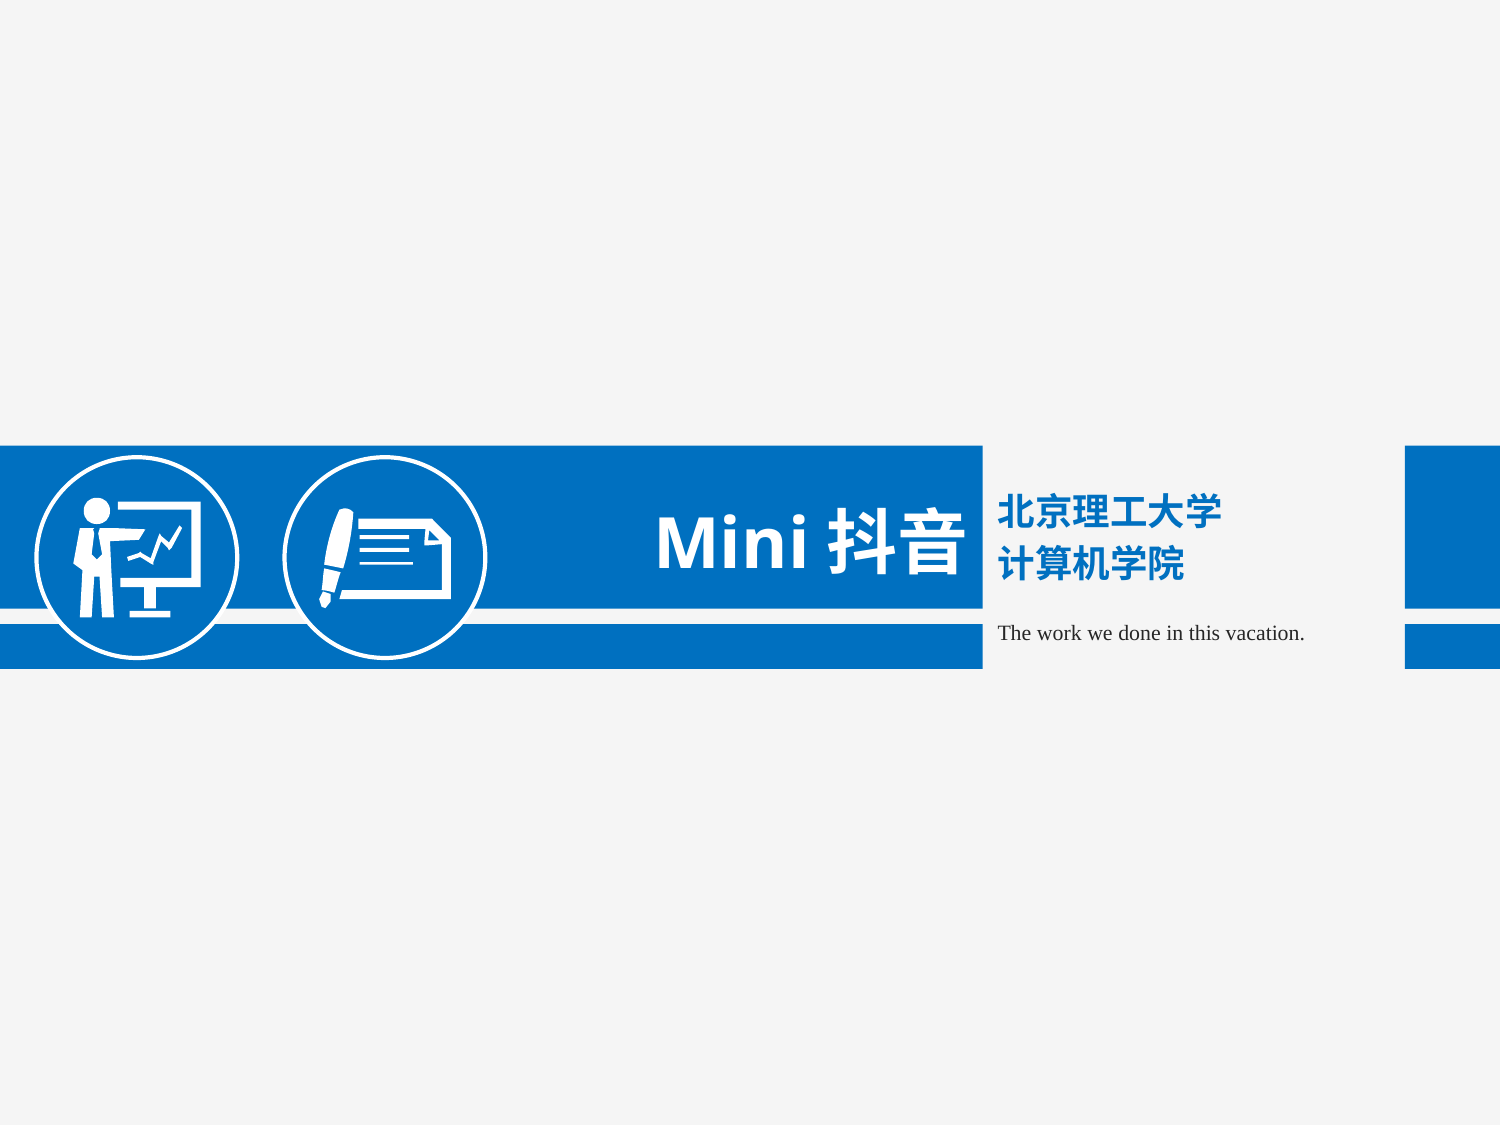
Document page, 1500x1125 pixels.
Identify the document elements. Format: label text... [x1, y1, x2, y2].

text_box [284, 457, 486, 658]
text_box 计算机学院 [983, 532, 1404, 593]
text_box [1404, 445, 1500, 669]
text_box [36, 457, 238, 658]
text_box The work we done in this vacation. [983, 611, 1404, 653]
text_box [0, 445, 983, 672]
text_box 北京理工大学 [983, 480, 1404, 532]
